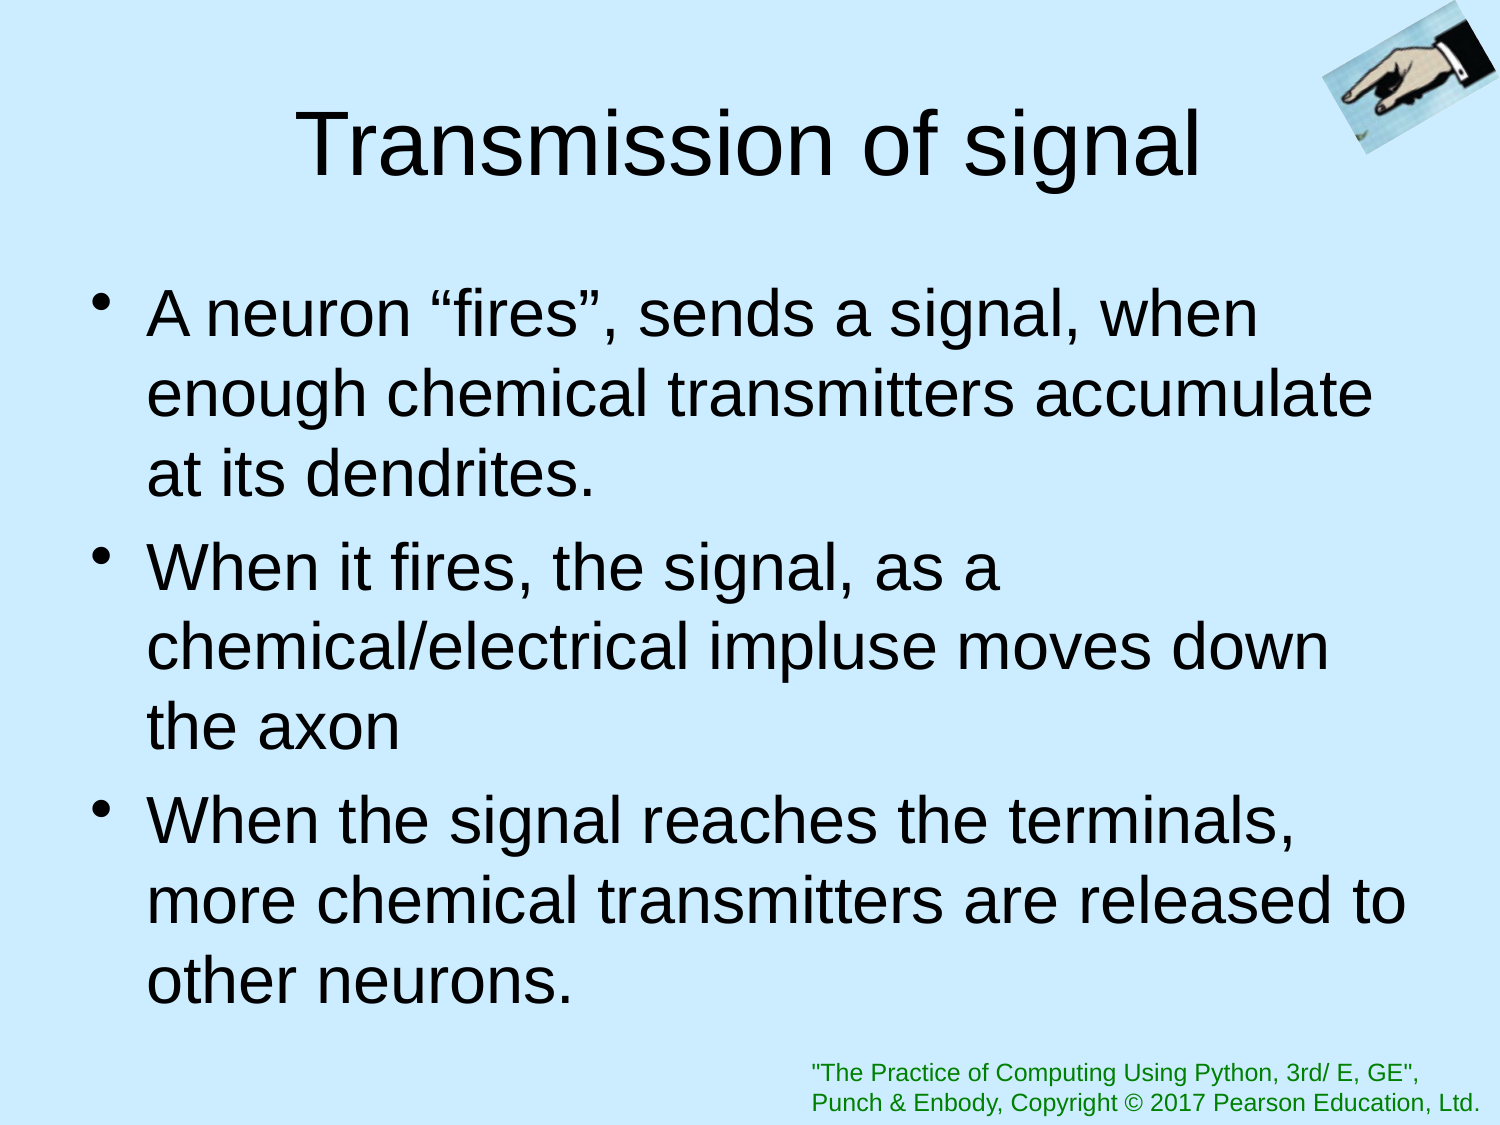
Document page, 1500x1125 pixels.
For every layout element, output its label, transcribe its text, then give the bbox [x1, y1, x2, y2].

list A neuron “fires”, sends a signal, when enough chemical transmitters accumulate at its dendrites. When it fires, the signal, as a chemical/electrical impluse moves down the axon When the signal reaches the terminals, more chemical transmitters are released to other neurons. [75, 262, 1425, 1005]
picture [1378, 0, 1499, 120]
title Transmission of signal [75, 45, 1425, 233]
